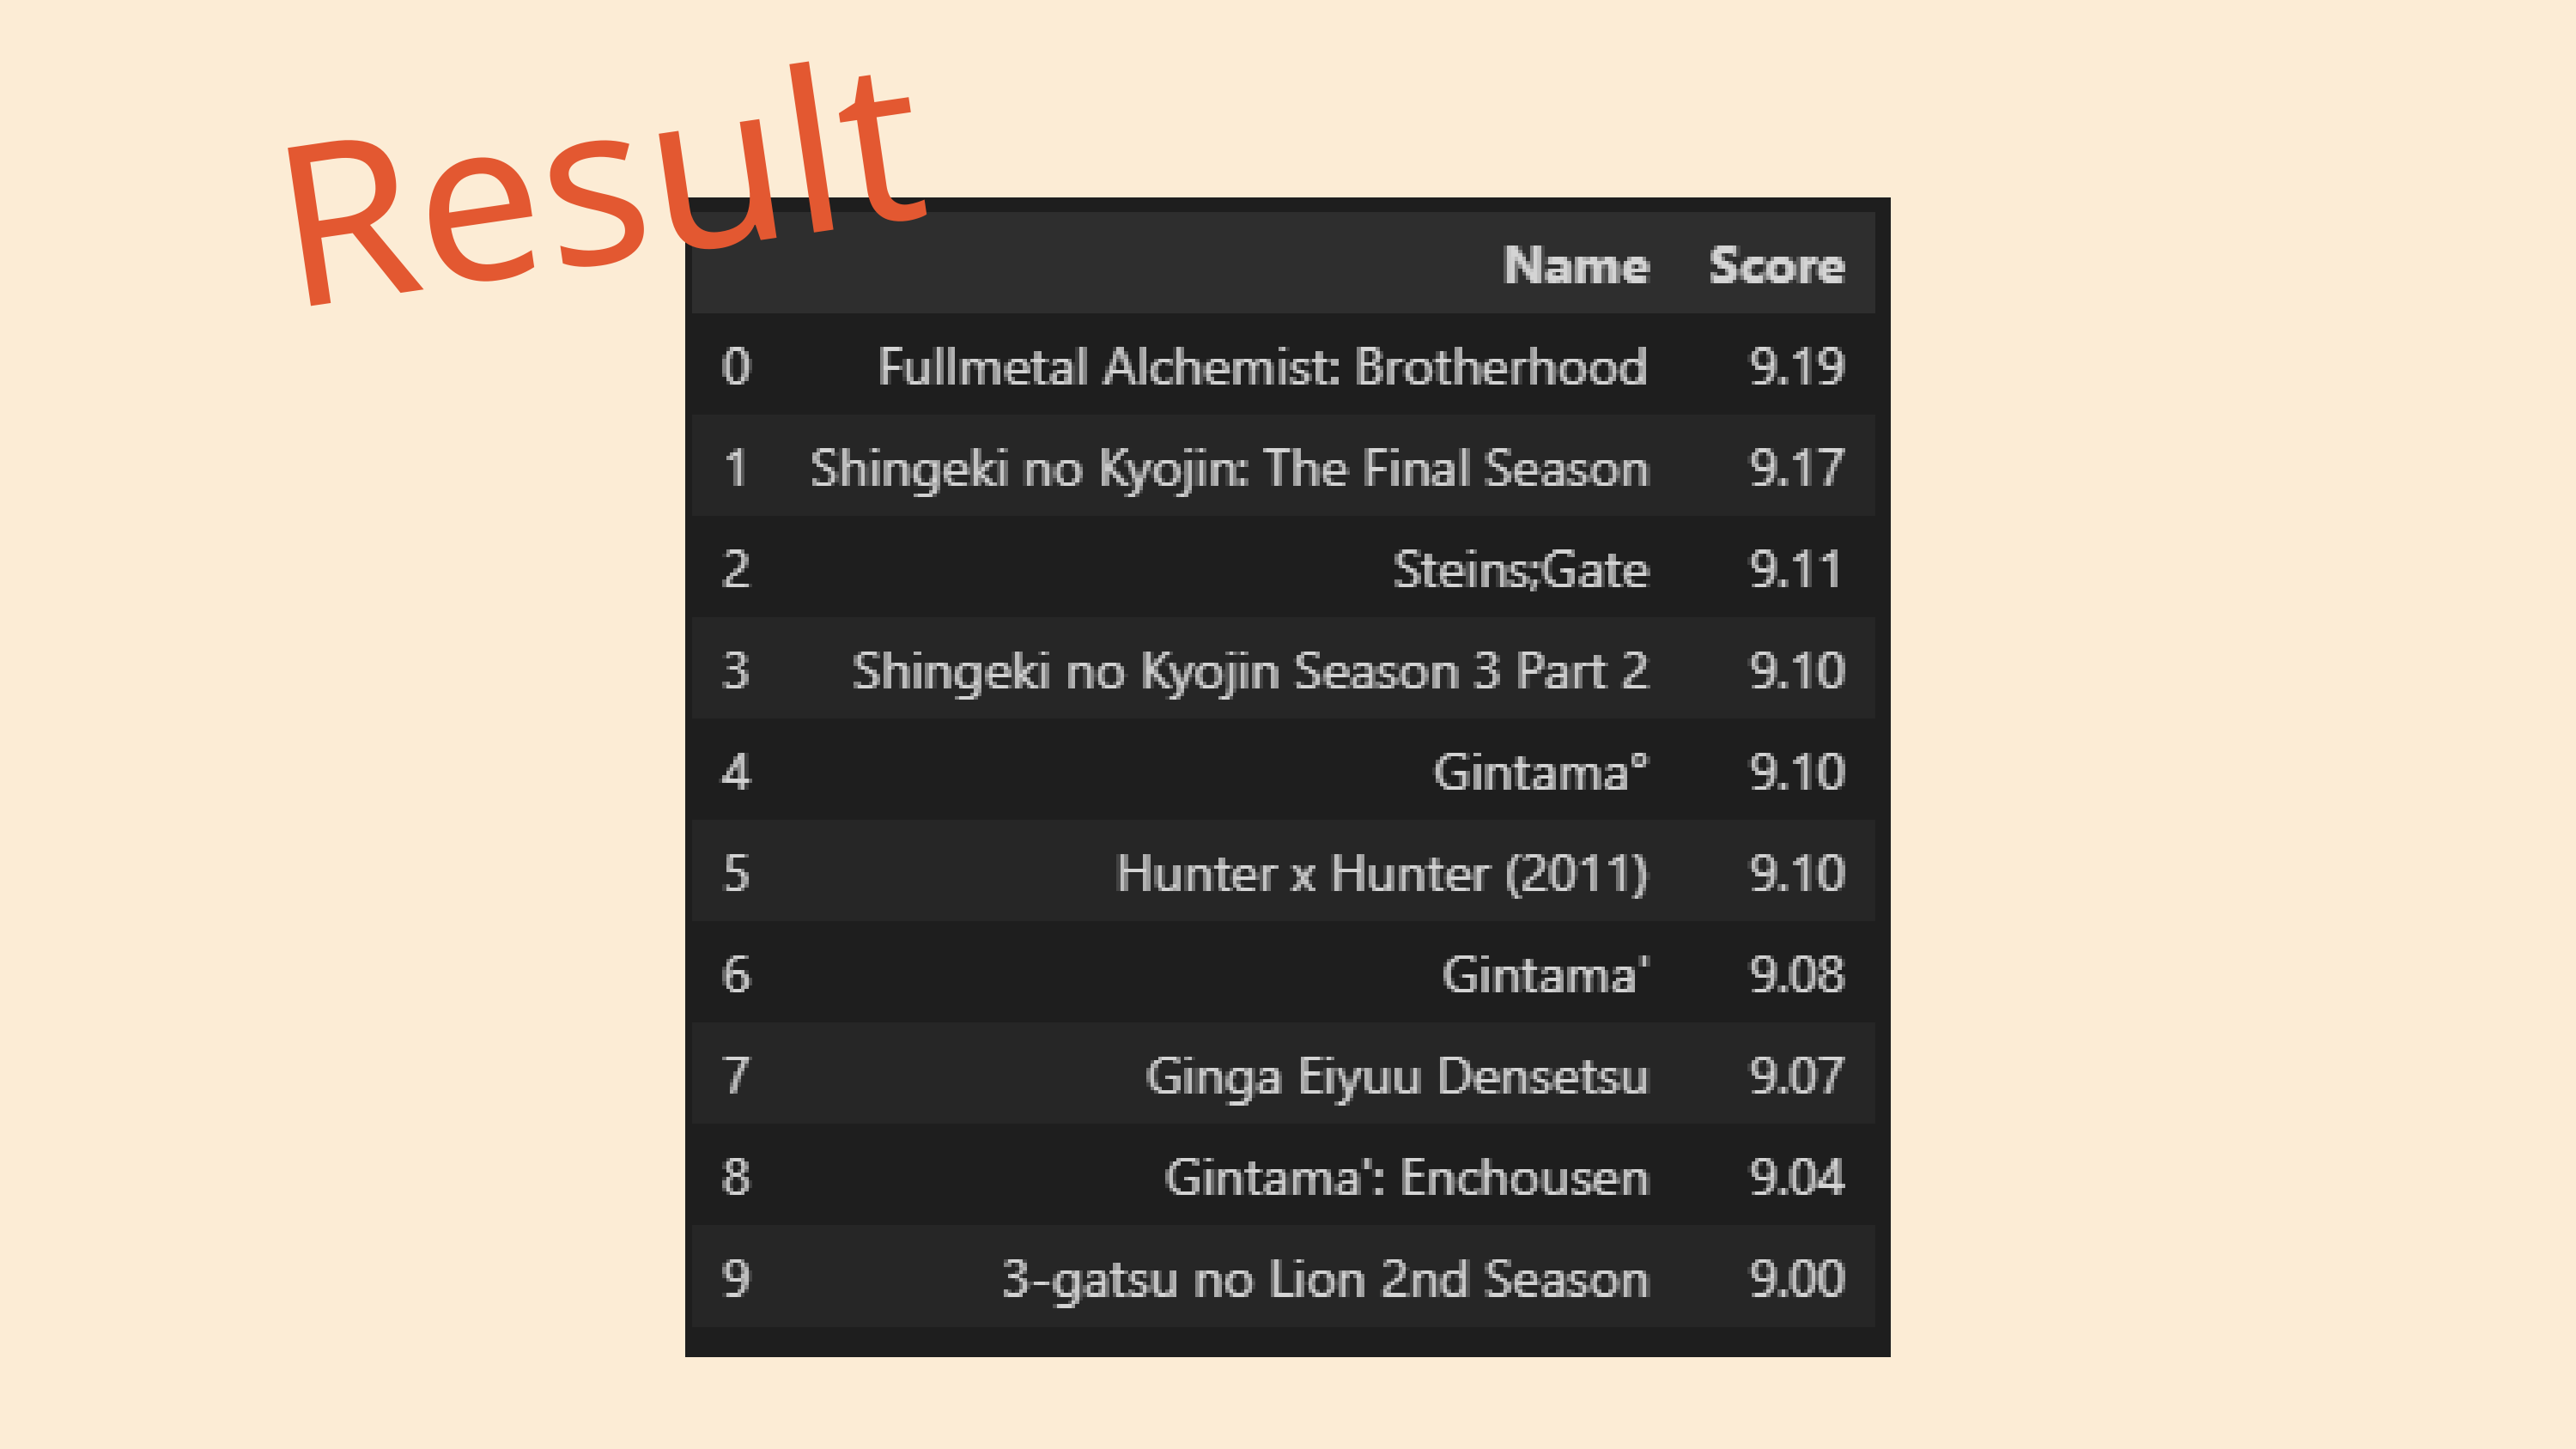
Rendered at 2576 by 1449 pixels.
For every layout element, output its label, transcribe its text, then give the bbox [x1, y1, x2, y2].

picture [685, 197, 1891, 1357]
text_box Result [154, 64, 1049, 371]
